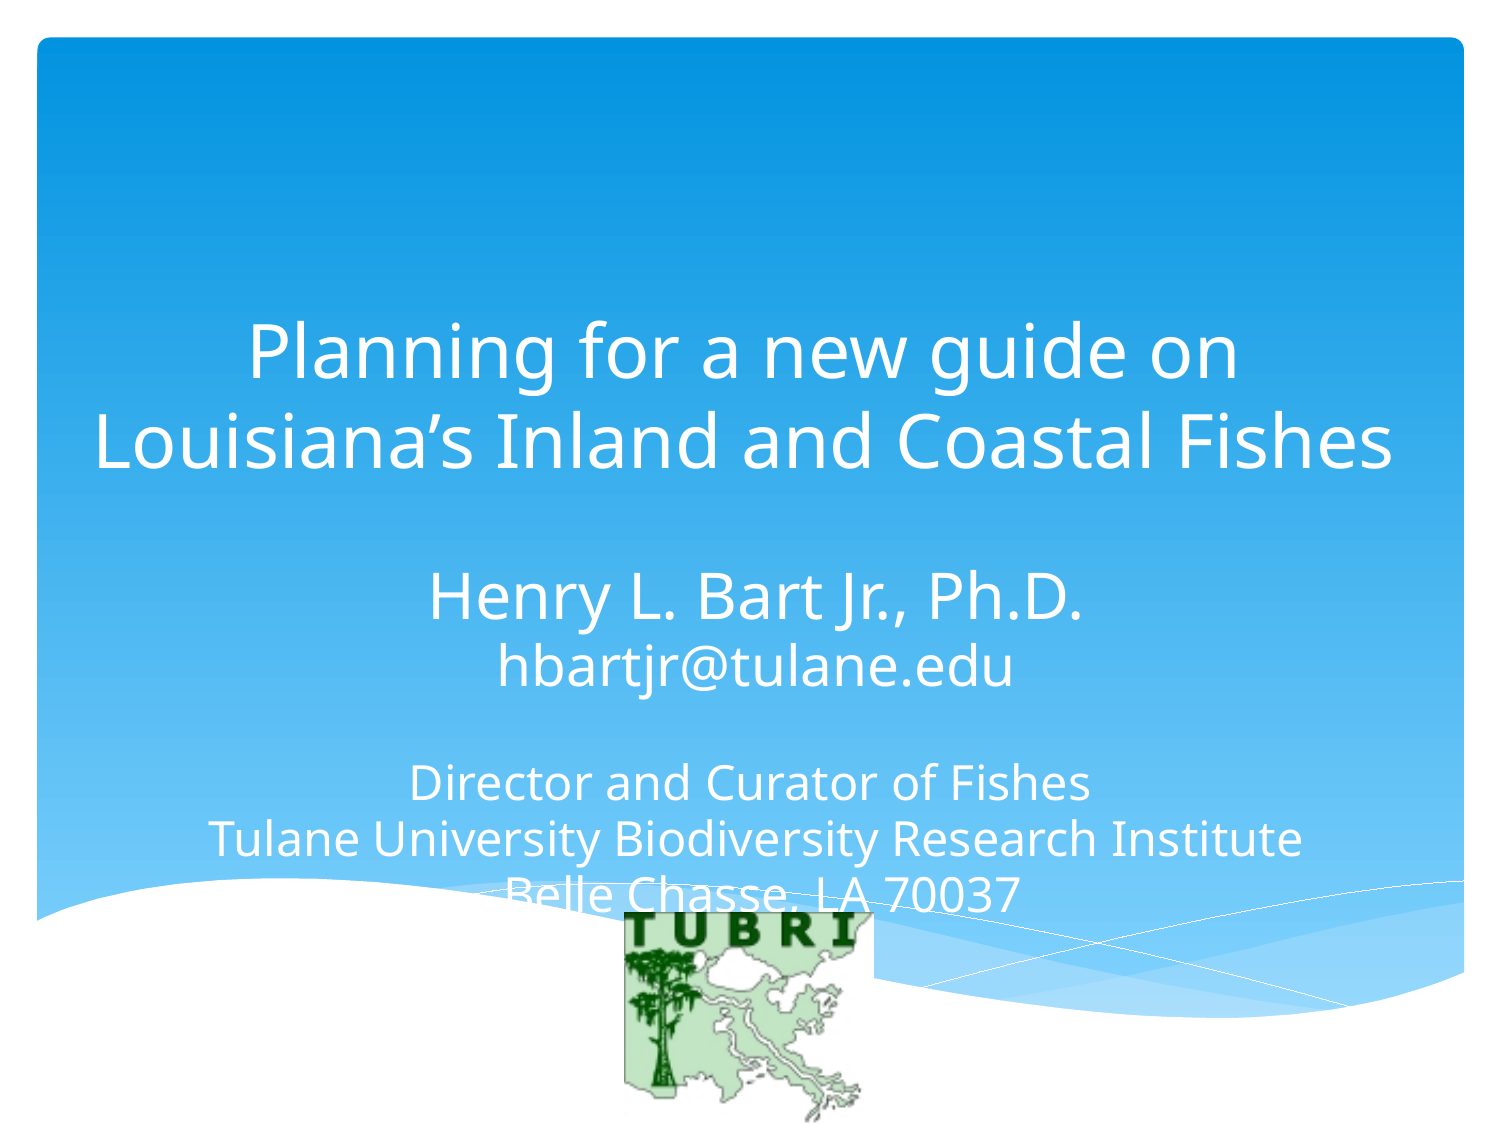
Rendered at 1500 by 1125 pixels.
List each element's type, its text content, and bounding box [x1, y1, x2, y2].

title Planning for a new guide on Louisiana’s Inland and Coastal Fishes [75, 249, 1413, 492]
subtitle Henry L. Bart Jr., Ph.D. hbartjr@tulane.edu Director and Curator of Fishes Tulane University Biodiversity Research Institute Belle Chasse, LA 70037 [187, 562, 1325, 938]
picture [624, 912, 874, 1125]
